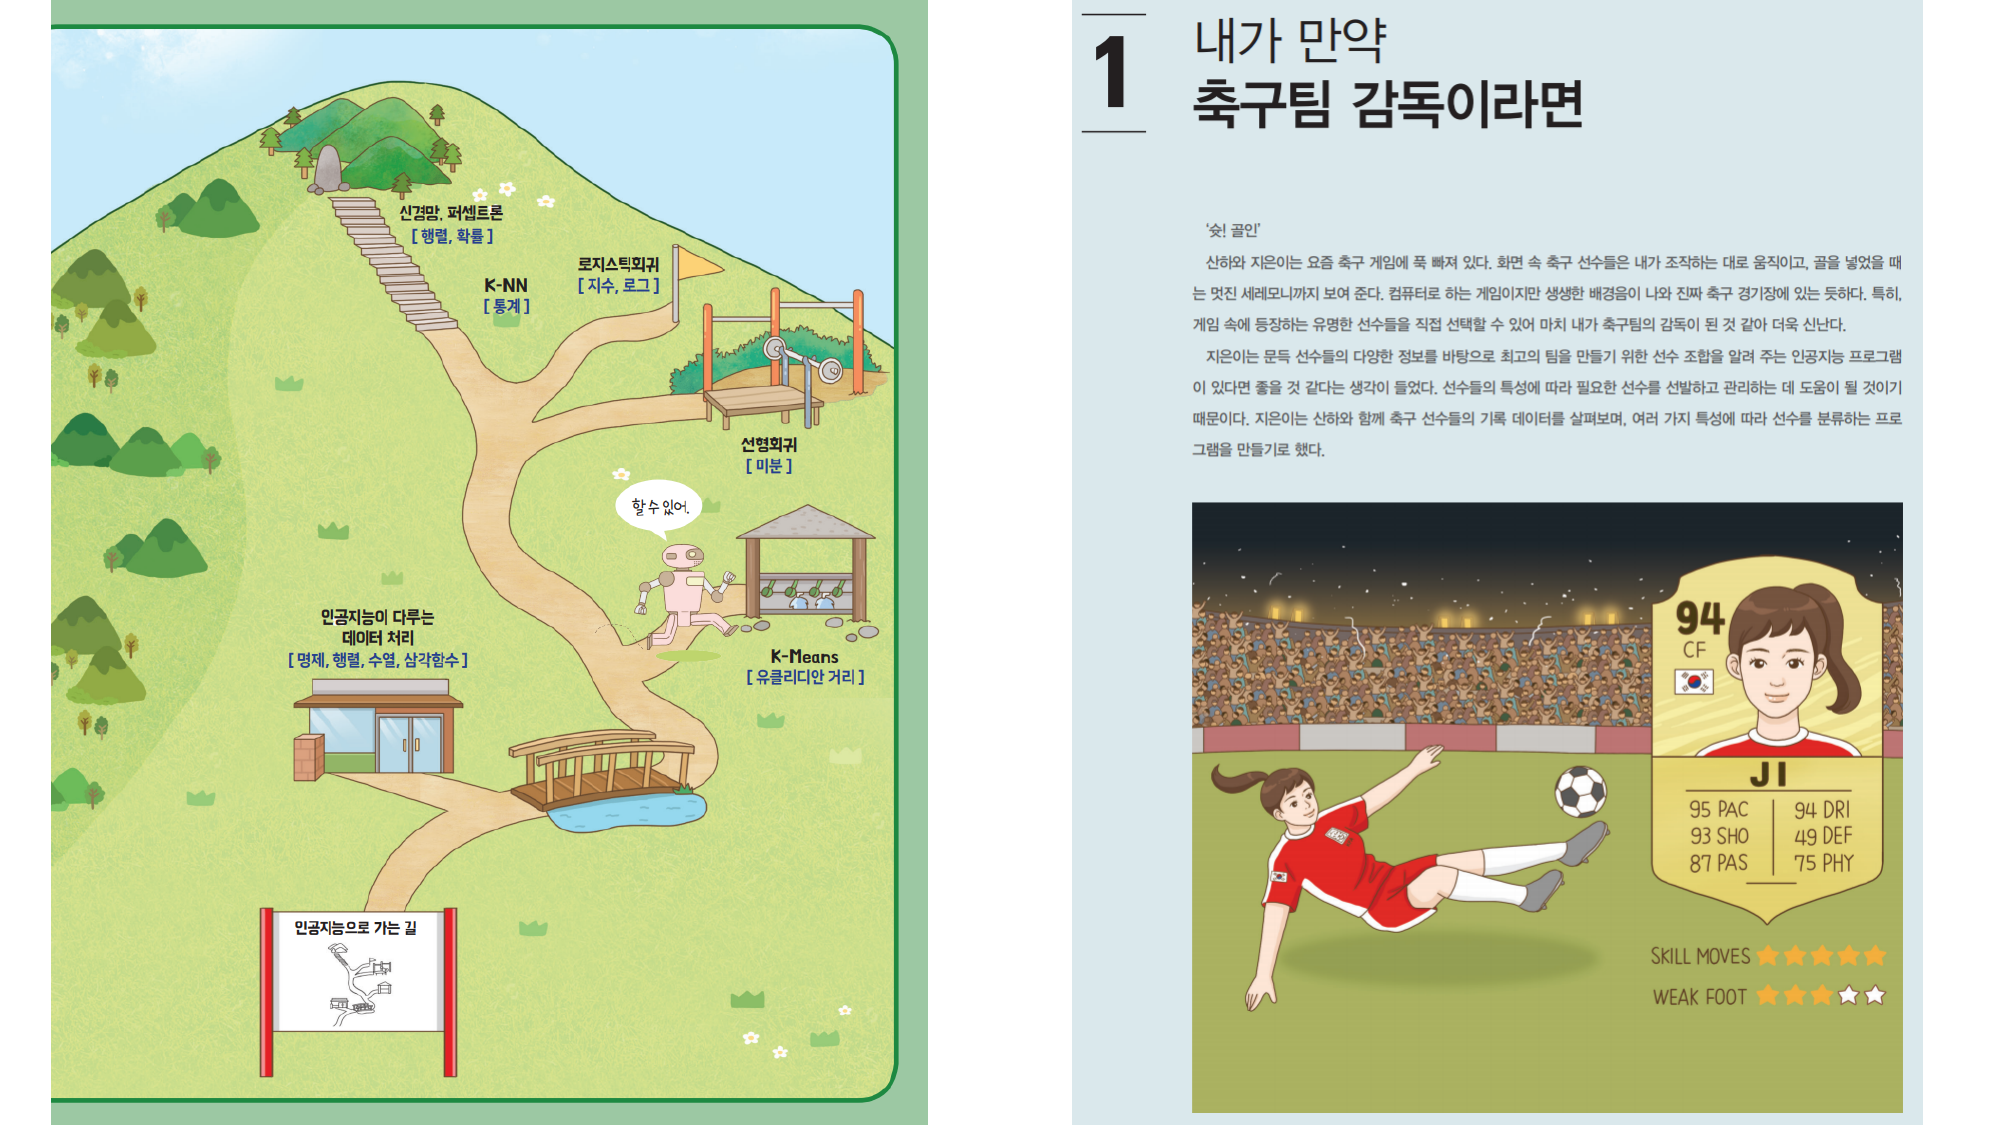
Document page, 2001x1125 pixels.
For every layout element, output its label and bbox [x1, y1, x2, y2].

picture [1072, 0, 1923, 1125]
picture [51, 0, 928, 1125]
